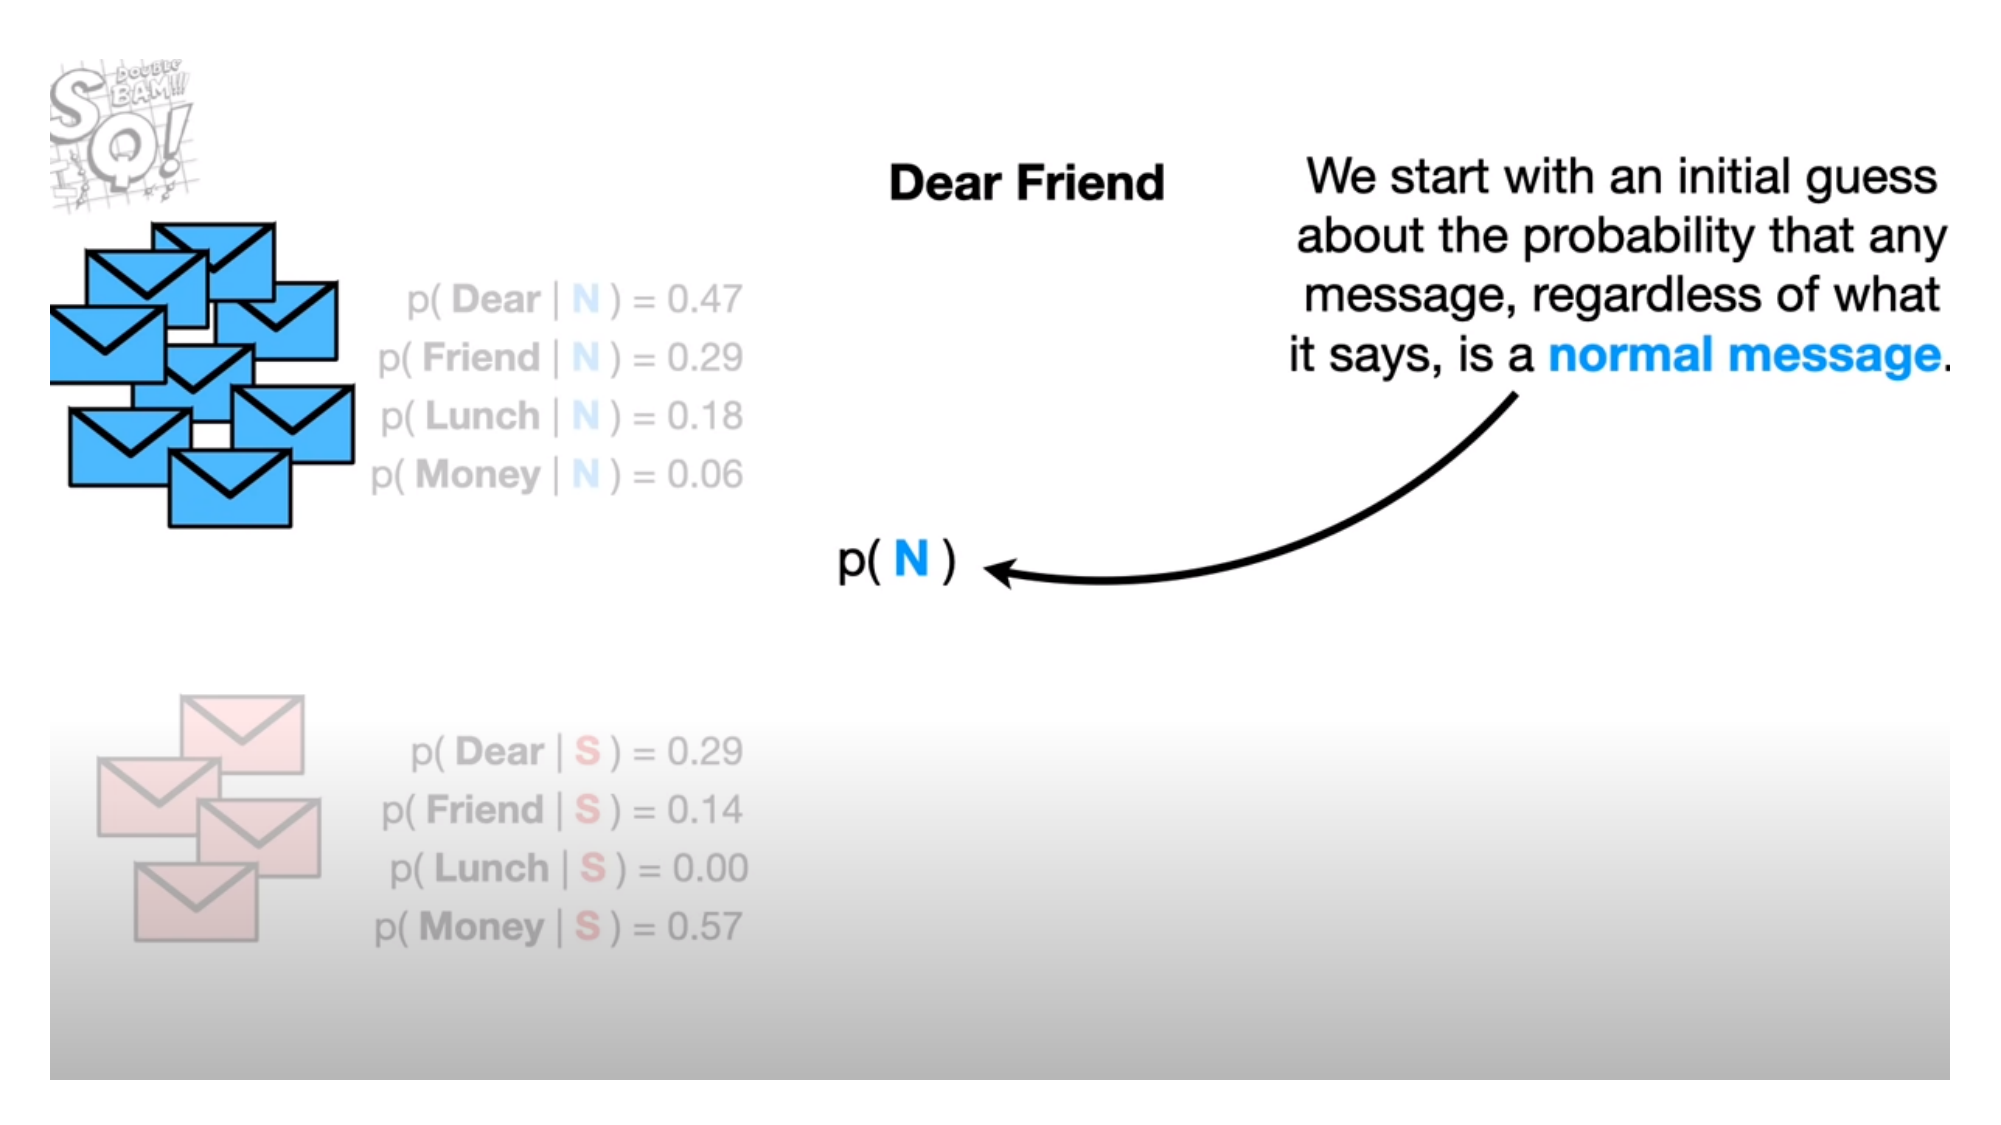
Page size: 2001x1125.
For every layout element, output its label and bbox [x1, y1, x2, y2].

list [50, 59, 1950, 1080]
